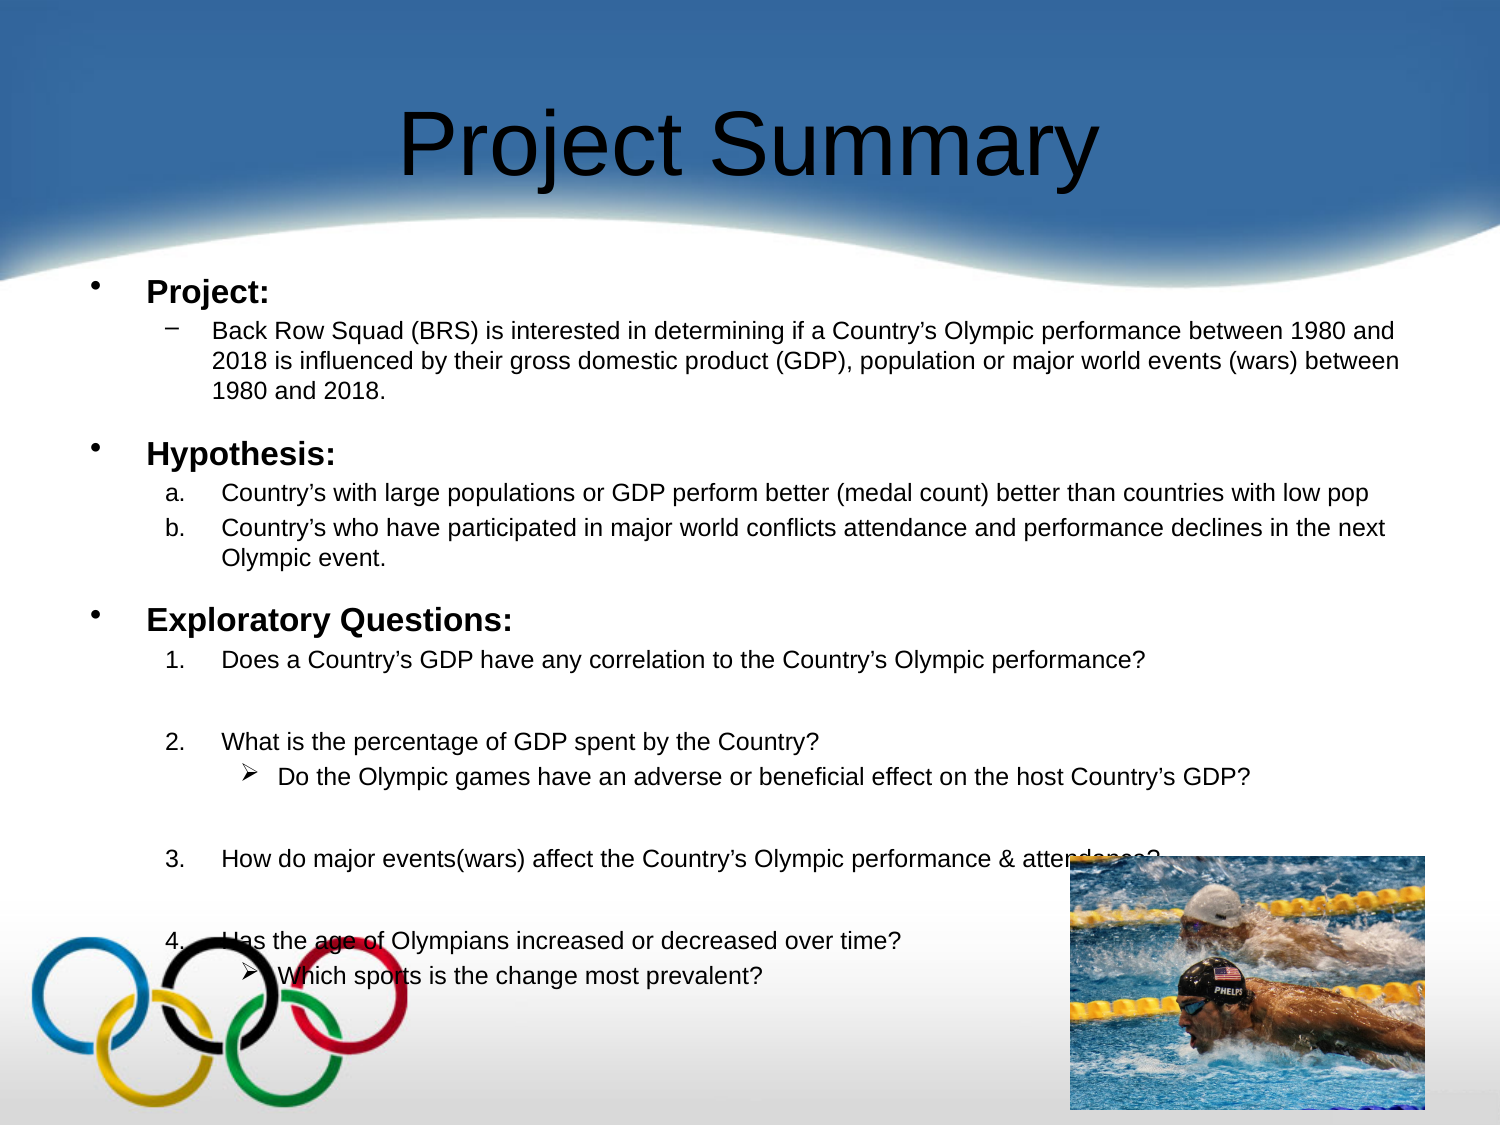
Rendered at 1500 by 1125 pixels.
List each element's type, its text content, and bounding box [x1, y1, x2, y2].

picture [0, 0, 1500, 1125]
list Project: Back Row Squad (BRS) is interested in determining if a Country’s Olympic performance between 1980 and 2018 is influenced by their gross domestic product (GDP), population or major world events (wars) between 1980 and 2018. Hypothesis: Country’s with large populations or GDP perform better (medal count) better than countries with low pop Country’s who have participated in major world conflicts attendance and performance declines in the next Olympic event. Exploratory Questions: Does a Country’s GDP have any correlation to the Country’s Olympic performance? What is the percentage of GDP spent by the Country? Do the Olympic games have an adverse or beneficial effect on the host Country’s GDP? How do major events(wars) affect the Country’s Olympic performance & attendance? Has the age of Olympians increased or decreased over time? Which sports is the change most prevalent? [75, 262, 1425, 929]
title Project Summary [75, 45, 1425, 233]
